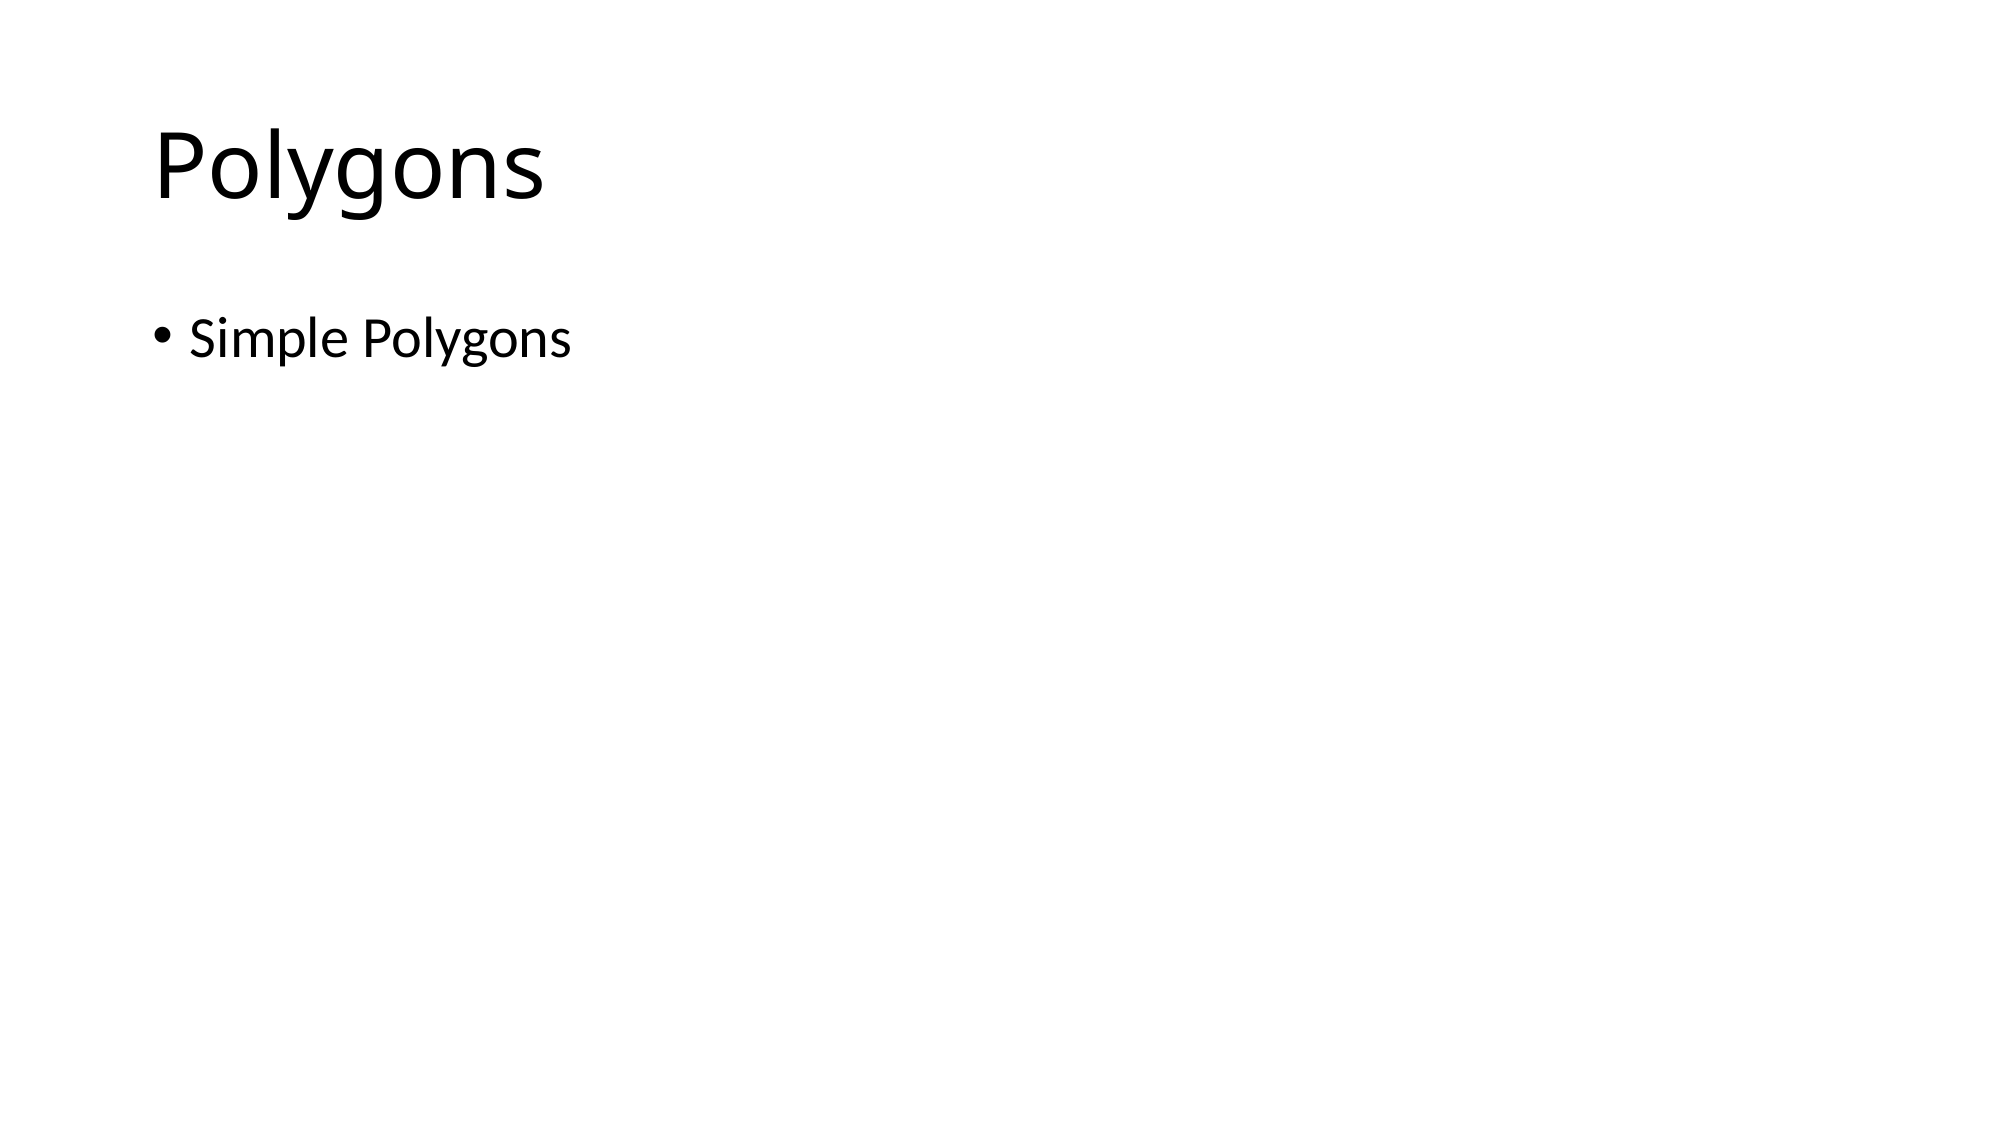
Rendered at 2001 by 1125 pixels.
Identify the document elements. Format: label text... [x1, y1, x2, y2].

title Polygons [137, 59, 1863, 278]
list Simple Polygons [137, 299, 1863, 1014]
